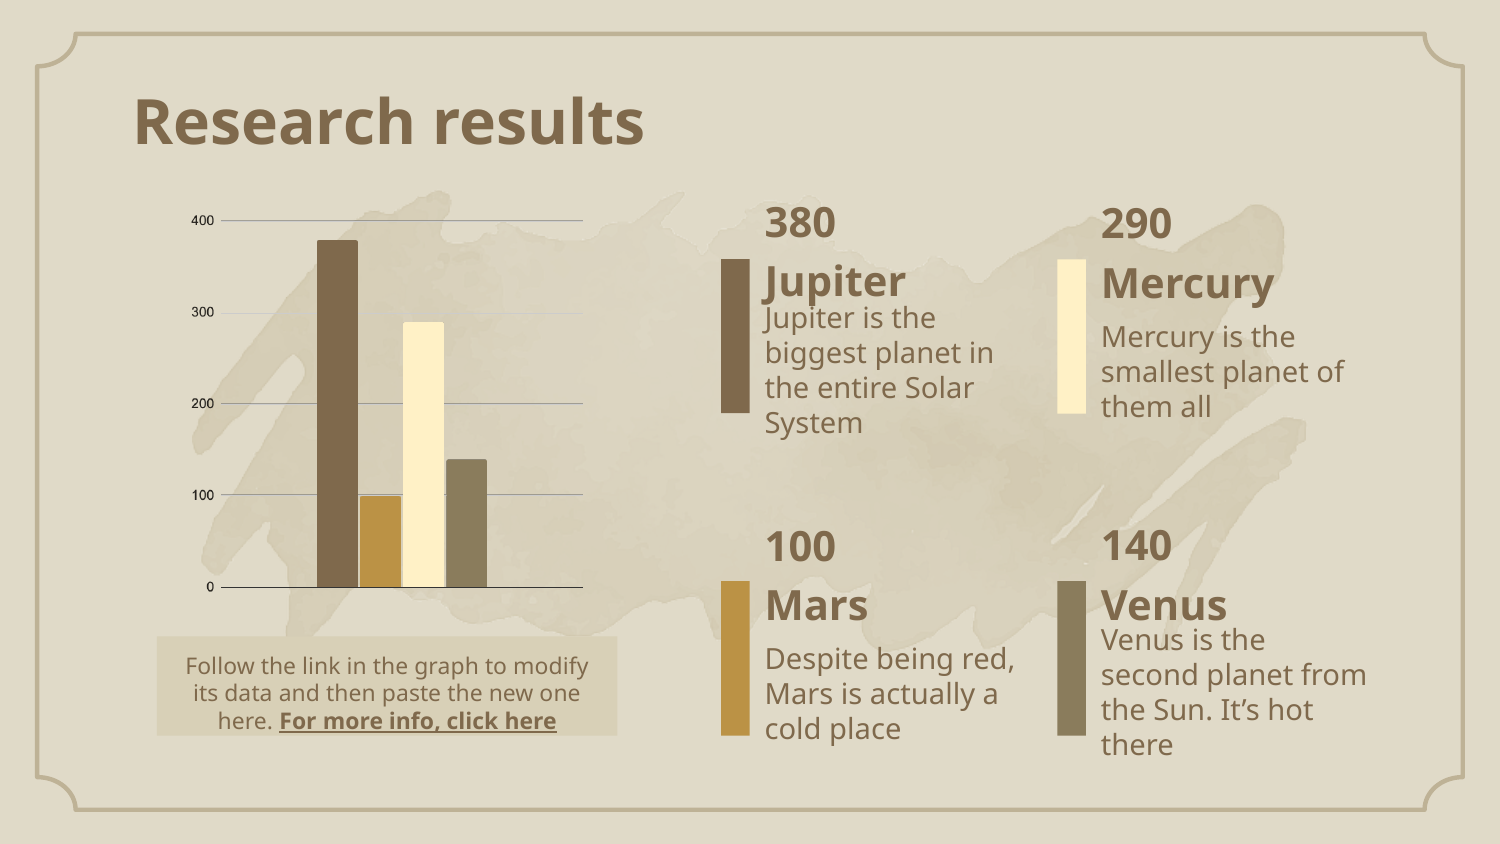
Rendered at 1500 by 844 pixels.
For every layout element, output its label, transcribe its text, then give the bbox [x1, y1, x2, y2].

title Research results [117, 89, 1383, 150]
text_box Mars [749, 578, 1047, 637]
picture [170, 193, 605, 615]
text_box Mercury [1085, 255, 1383, 315]
text_box 380 [749, 187, 1047, 254]
text_box Jupiter is the biggest planet in the entire Solar System [749, 313, 1047, 426]
text_box Venus is the second planet from the Sun. It’s hot there [1085, 637, 1383, 746]
text_box [721, 259, 749, 414]
text_box Follow the link in the graph to modify its data and then paste the new one here. For more info, click here [156, 636, 618, 736]
text_box 290 [1085, 189, 1383, 255]
text_box Jupiter [749, 254, 1047, 313]
text_box 100 [749, 512, 1047, 578]
text_box 140 [1085, 510, 1383, 577]
text_box Venus [1085, 577, 1383, 637]
text_box [721, 581, 749, 736]
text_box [192, 190, 609, 626]
text_box Mercury is the smallest planet of them all [1085, 315, 1383, 428]
text_box Despite being red, Mars is actually a cold place [749, 637, 1047, 750]
text_box [1057, 581, 1085, 736]
text_box [1057, 259, 1085, 414]
